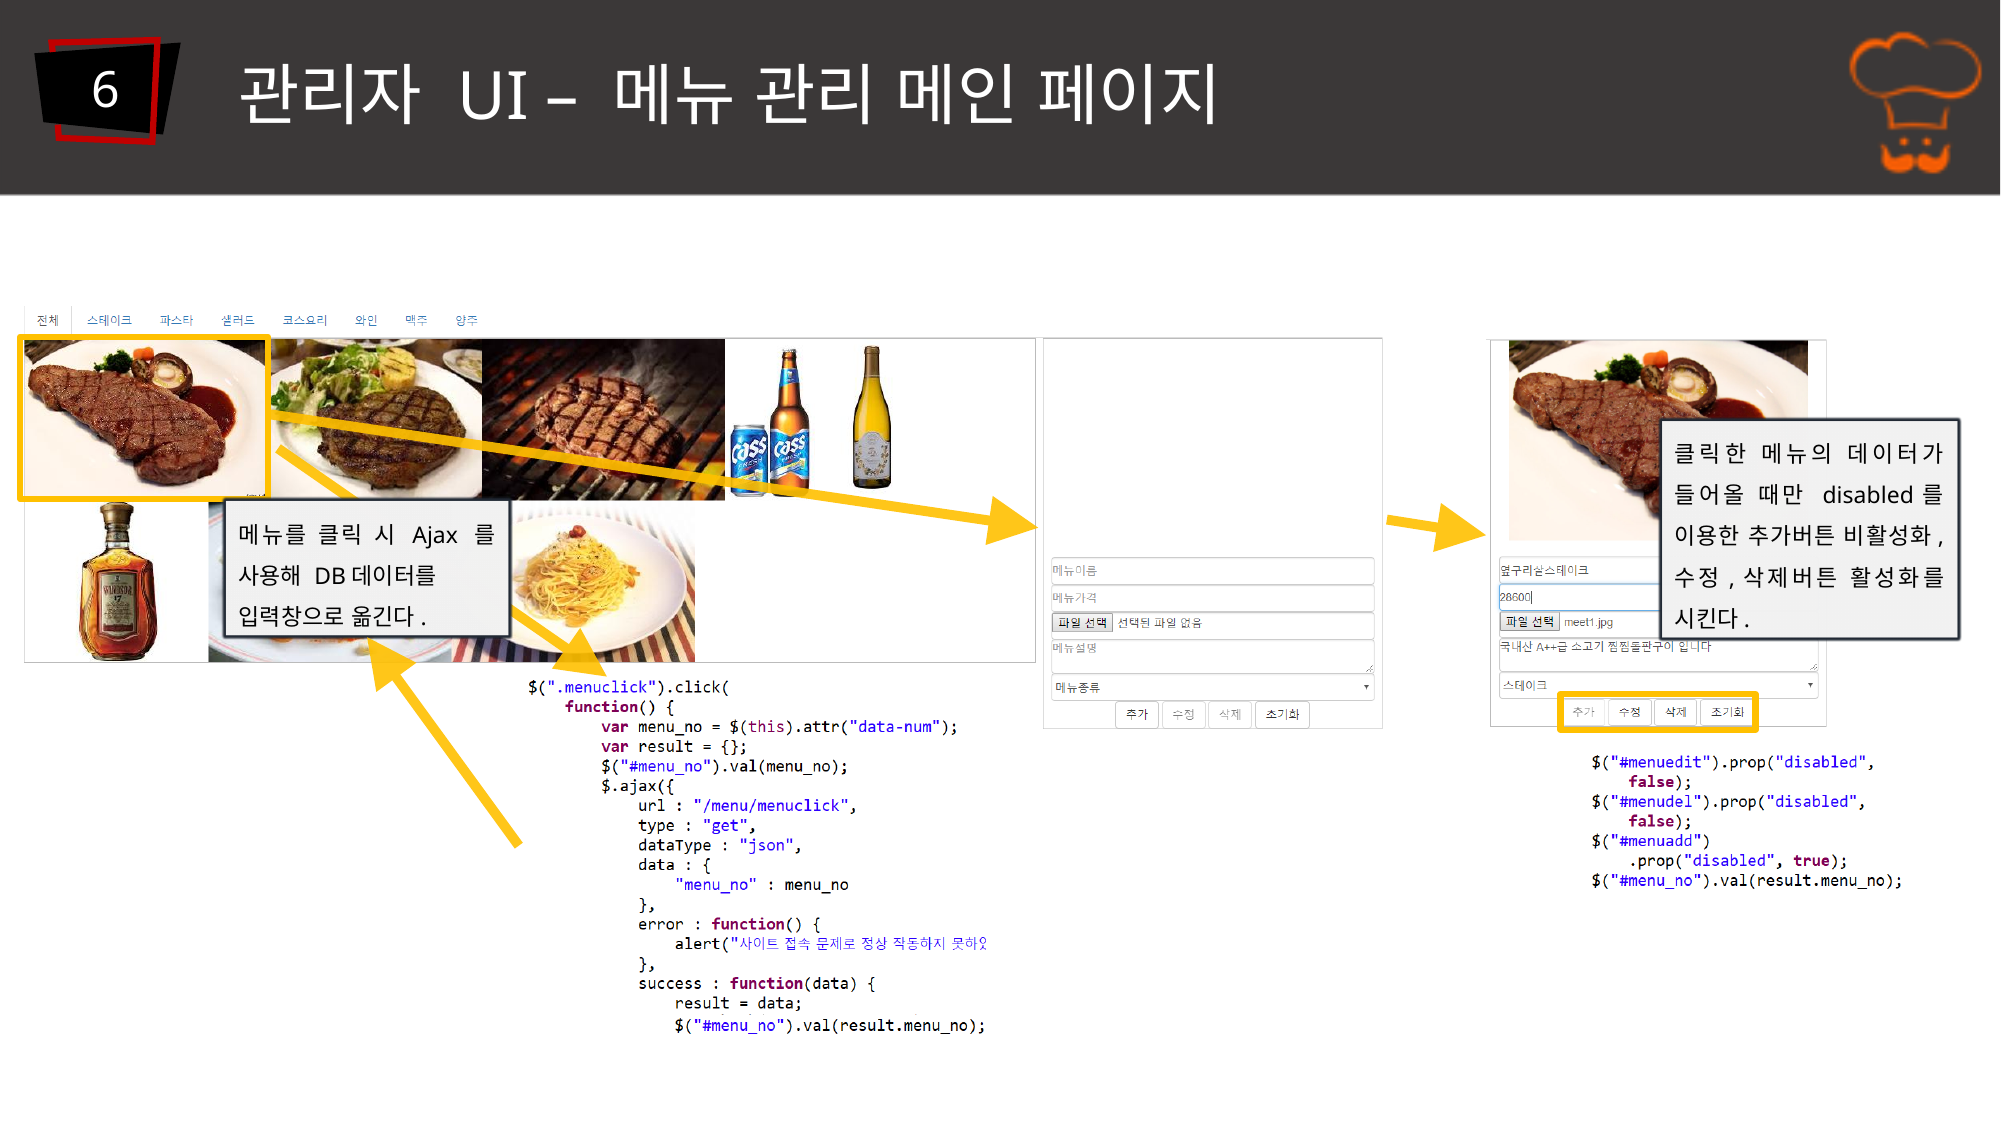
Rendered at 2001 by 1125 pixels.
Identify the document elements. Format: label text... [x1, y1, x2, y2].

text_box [277, 448, 607, 677]
picture [0, 0, 2001, 1125]
text_box 관리자 UI – 메뉴 관리 메인 페이지 [223, 45, 1238, 141]
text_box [267, 414, 1039, 528]
text_box 클릭한 메뉴의 데이터가 들어올 때만 disabled를 이용한 추가버튼 비활성화, 수정,삭제버튼 활성화를 시킨다. [1830, 422, 1957, 637]
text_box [1386, 519, 1487, 536]
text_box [339, 666, 547, 819]
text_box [34, 40, 181, 142]
